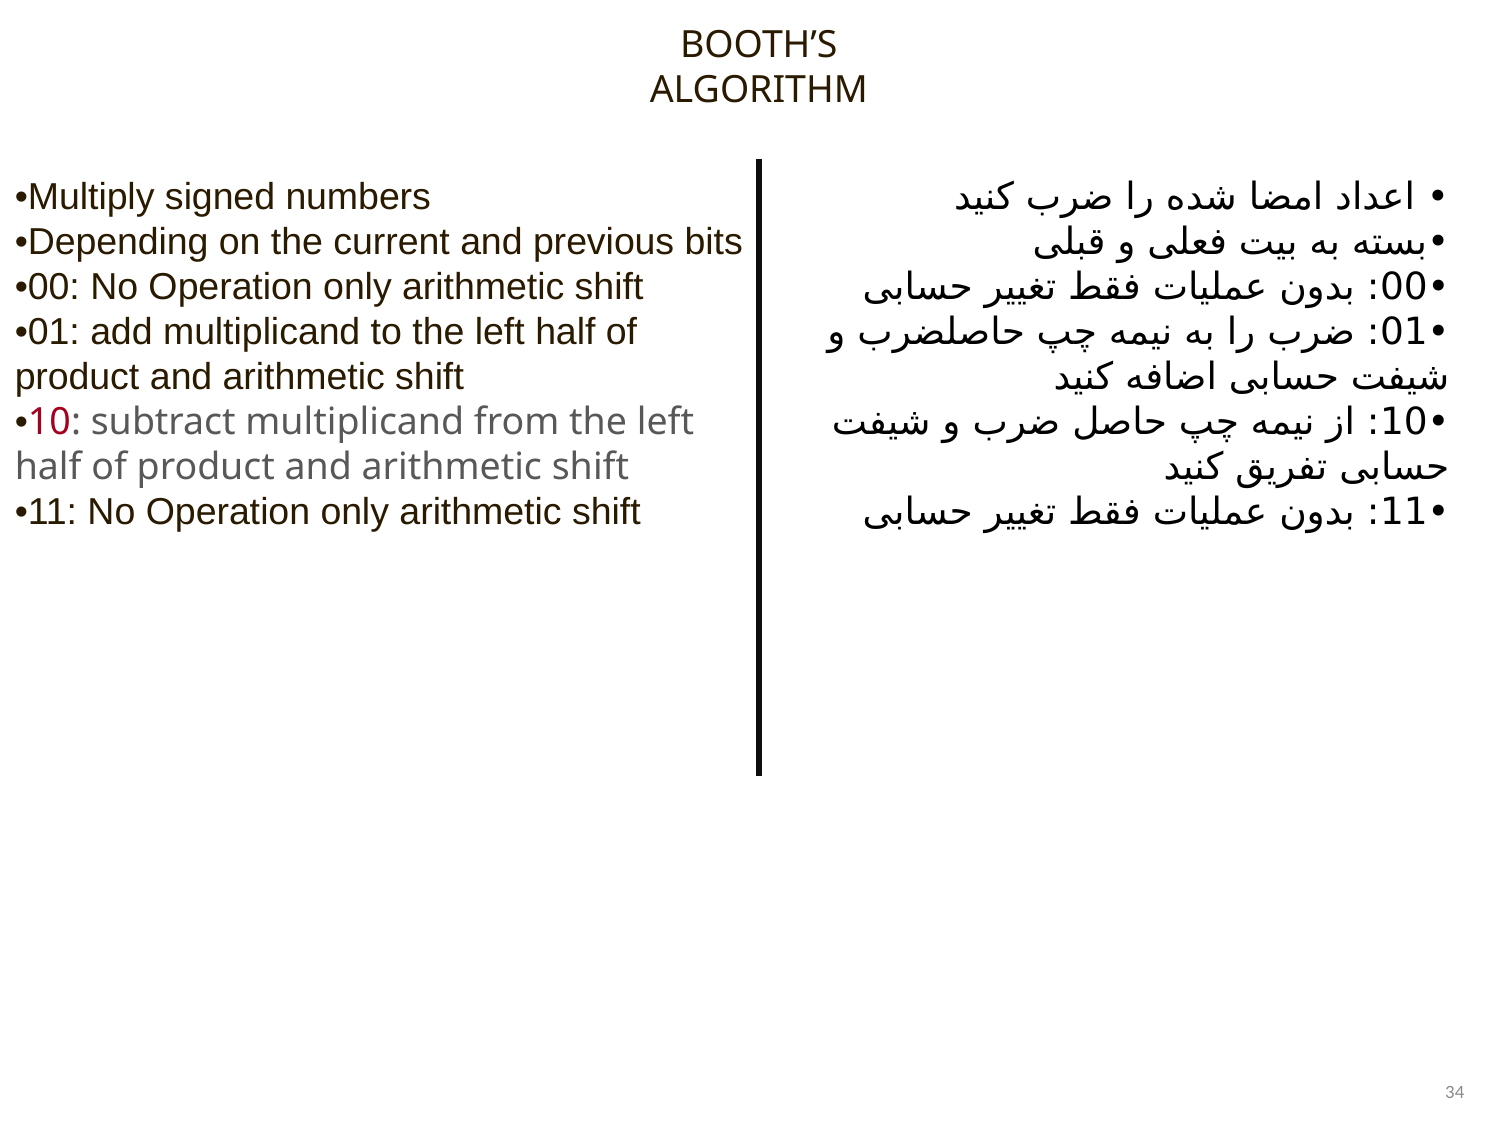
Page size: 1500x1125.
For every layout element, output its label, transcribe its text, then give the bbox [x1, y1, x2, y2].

text_box • اعداد امضا شده را ضرب کنید •بسته به بیت فعلی و قبلی •00: بدون عملیات فقط تغییر حسابی •01: ضرب را به نیمه چپ حاصلضرب و شیفت حسابی اضافه کنید •10: از نیمه چپ حاصل ضرب و شیفت حسابی تفریق کنید •11: بدون عملیات فقط تغییر حسابی [762, 164, 1465, 540]
text_box •Multiply signed numbers •Depending on the current and previous bits •00: No Operation only arithmetic shift •01: add multiplicand to the left half of product and arithmetic shift •10: subtract multiplicand from the left half of product and arithmetic shift •11: No Operation only arithmetic shift [0, 164, 756, 540]
text_box BOOTH’S ALGORITHM [554, 12, 964, 117]
